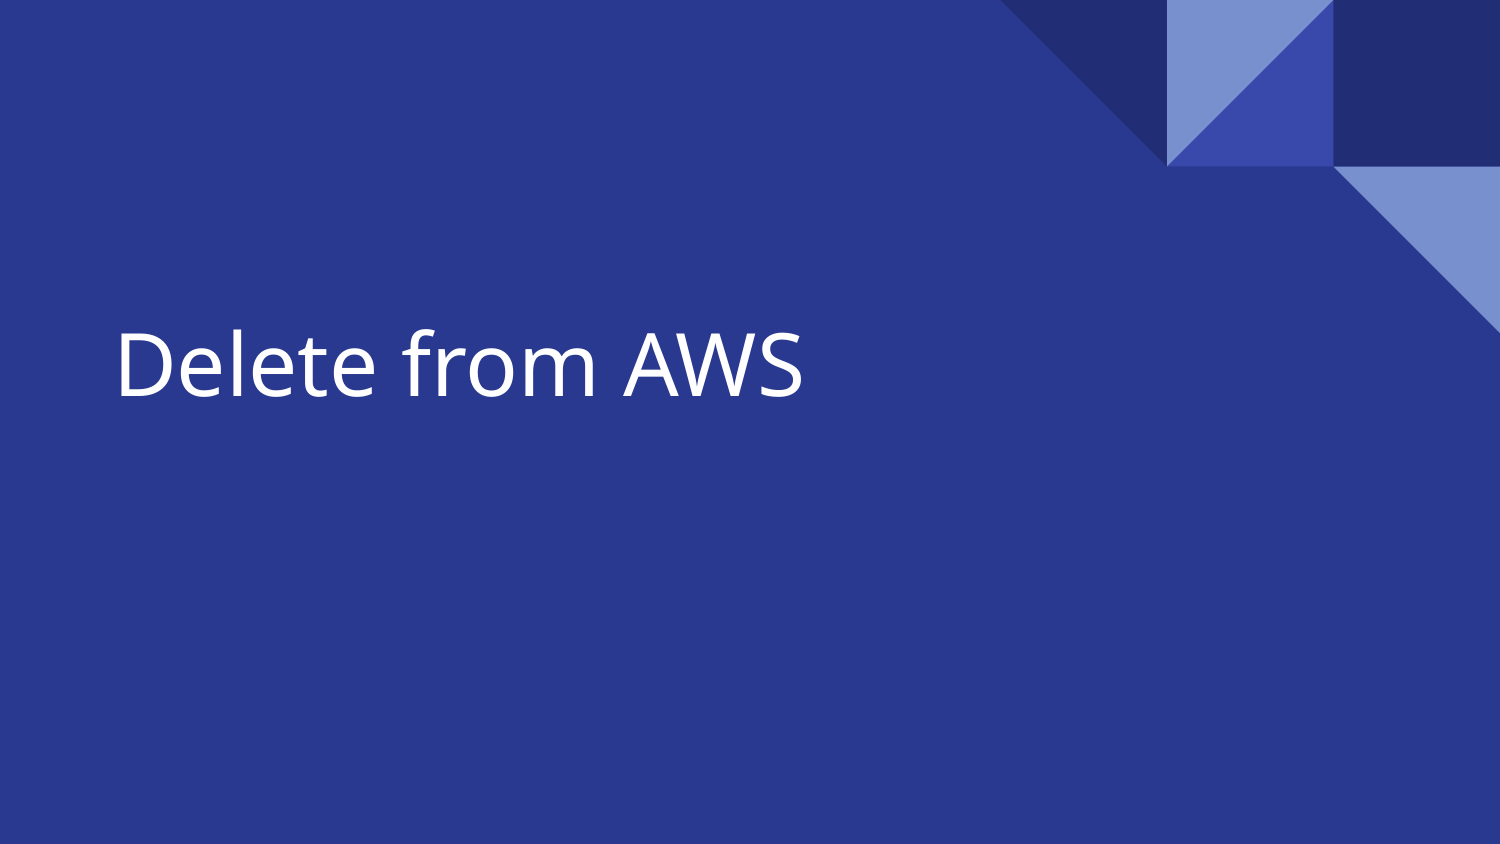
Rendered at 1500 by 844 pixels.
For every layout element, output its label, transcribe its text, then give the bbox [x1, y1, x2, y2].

title Delete from AWS [98, 291, 1447, 429]
